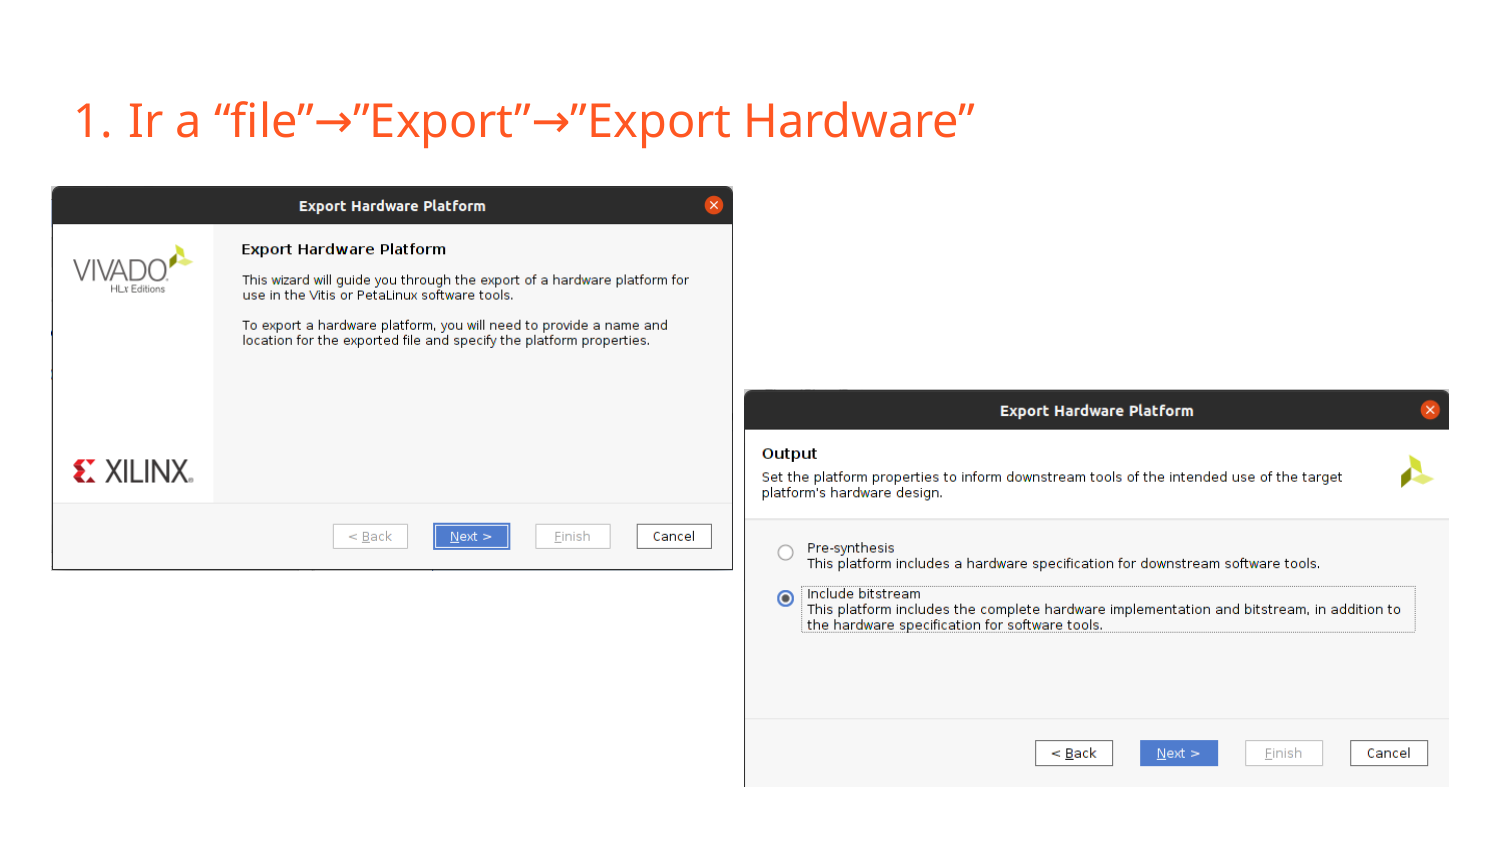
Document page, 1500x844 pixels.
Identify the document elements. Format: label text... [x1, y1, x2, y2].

picture [743, 389, 1450, 787]
picture [50, 186, 734, 571]
title Ir a “file”→”Export”→”Export Hardware” [51, 72, 1449, 167]
